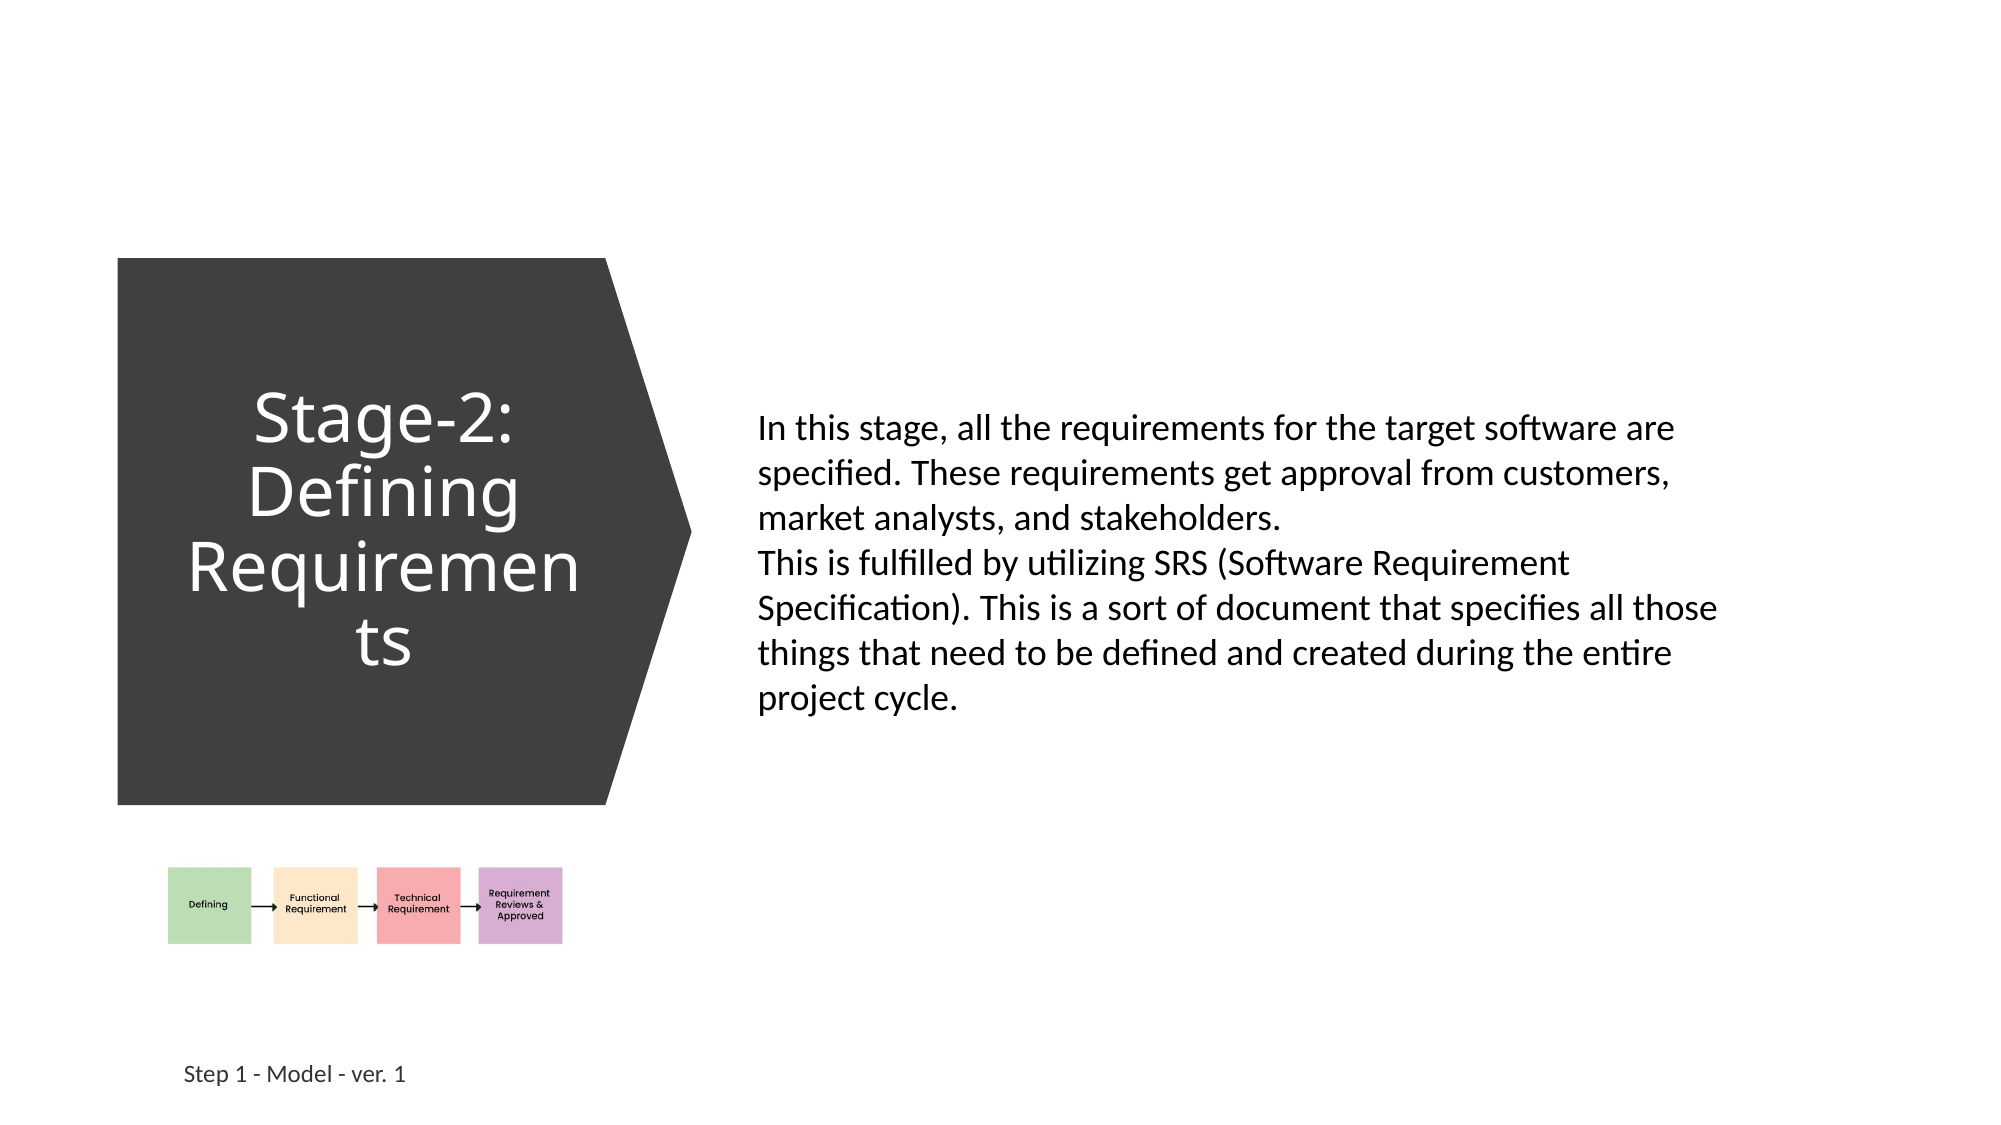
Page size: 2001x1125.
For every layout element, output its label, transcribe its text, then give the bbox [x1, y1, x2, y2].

text_box [116, 257, 693, 807]
text_box In this stage, all the requirements for the target software are specified. These requirements get approval from customers, market analysts, and stakeholders. This is fulfilled by utilizing SRS (Software Requirement Specification). This is a sort of document that specifies all those things that need to be defined and created during the entire project cycle. [742, 395, 1743, 726]
footer Step 1 - Model - ver. 1 [168, 1042, 1188, 1103]
title Stage-2: Defining Requirements [168, 322, 601, 741]
picture [168, 857, 563, 952]
